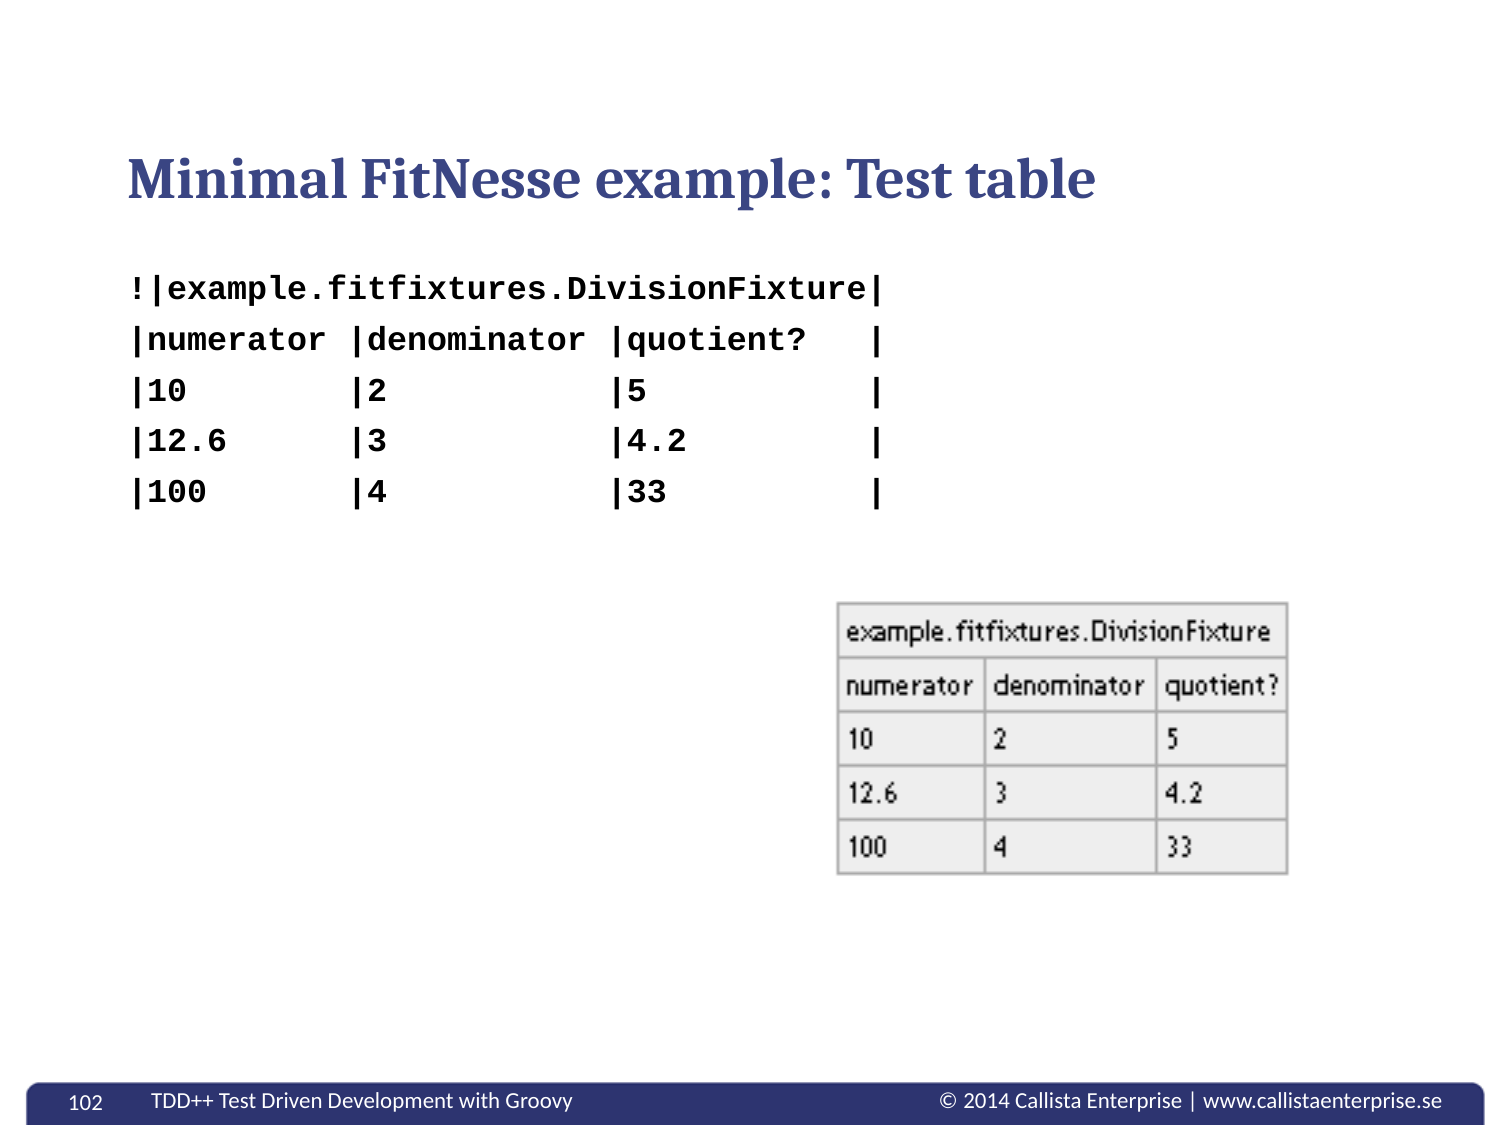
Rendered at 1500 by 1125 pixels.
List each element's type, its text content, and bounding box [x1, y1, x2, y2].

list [832, 597, 1292, 879]
list !|example.fitfixtures.DivisionFixture| |numerator |denominator |quotient? | |10 |2 |5 | |12.6 |3 |4.2 | |100 |4 |33 | [112, 255, 1380, 1024]
title Minimal FitNesse example: Test table [112, 93, 1388, 219]
picture [0, 0, 1500, 1125]
